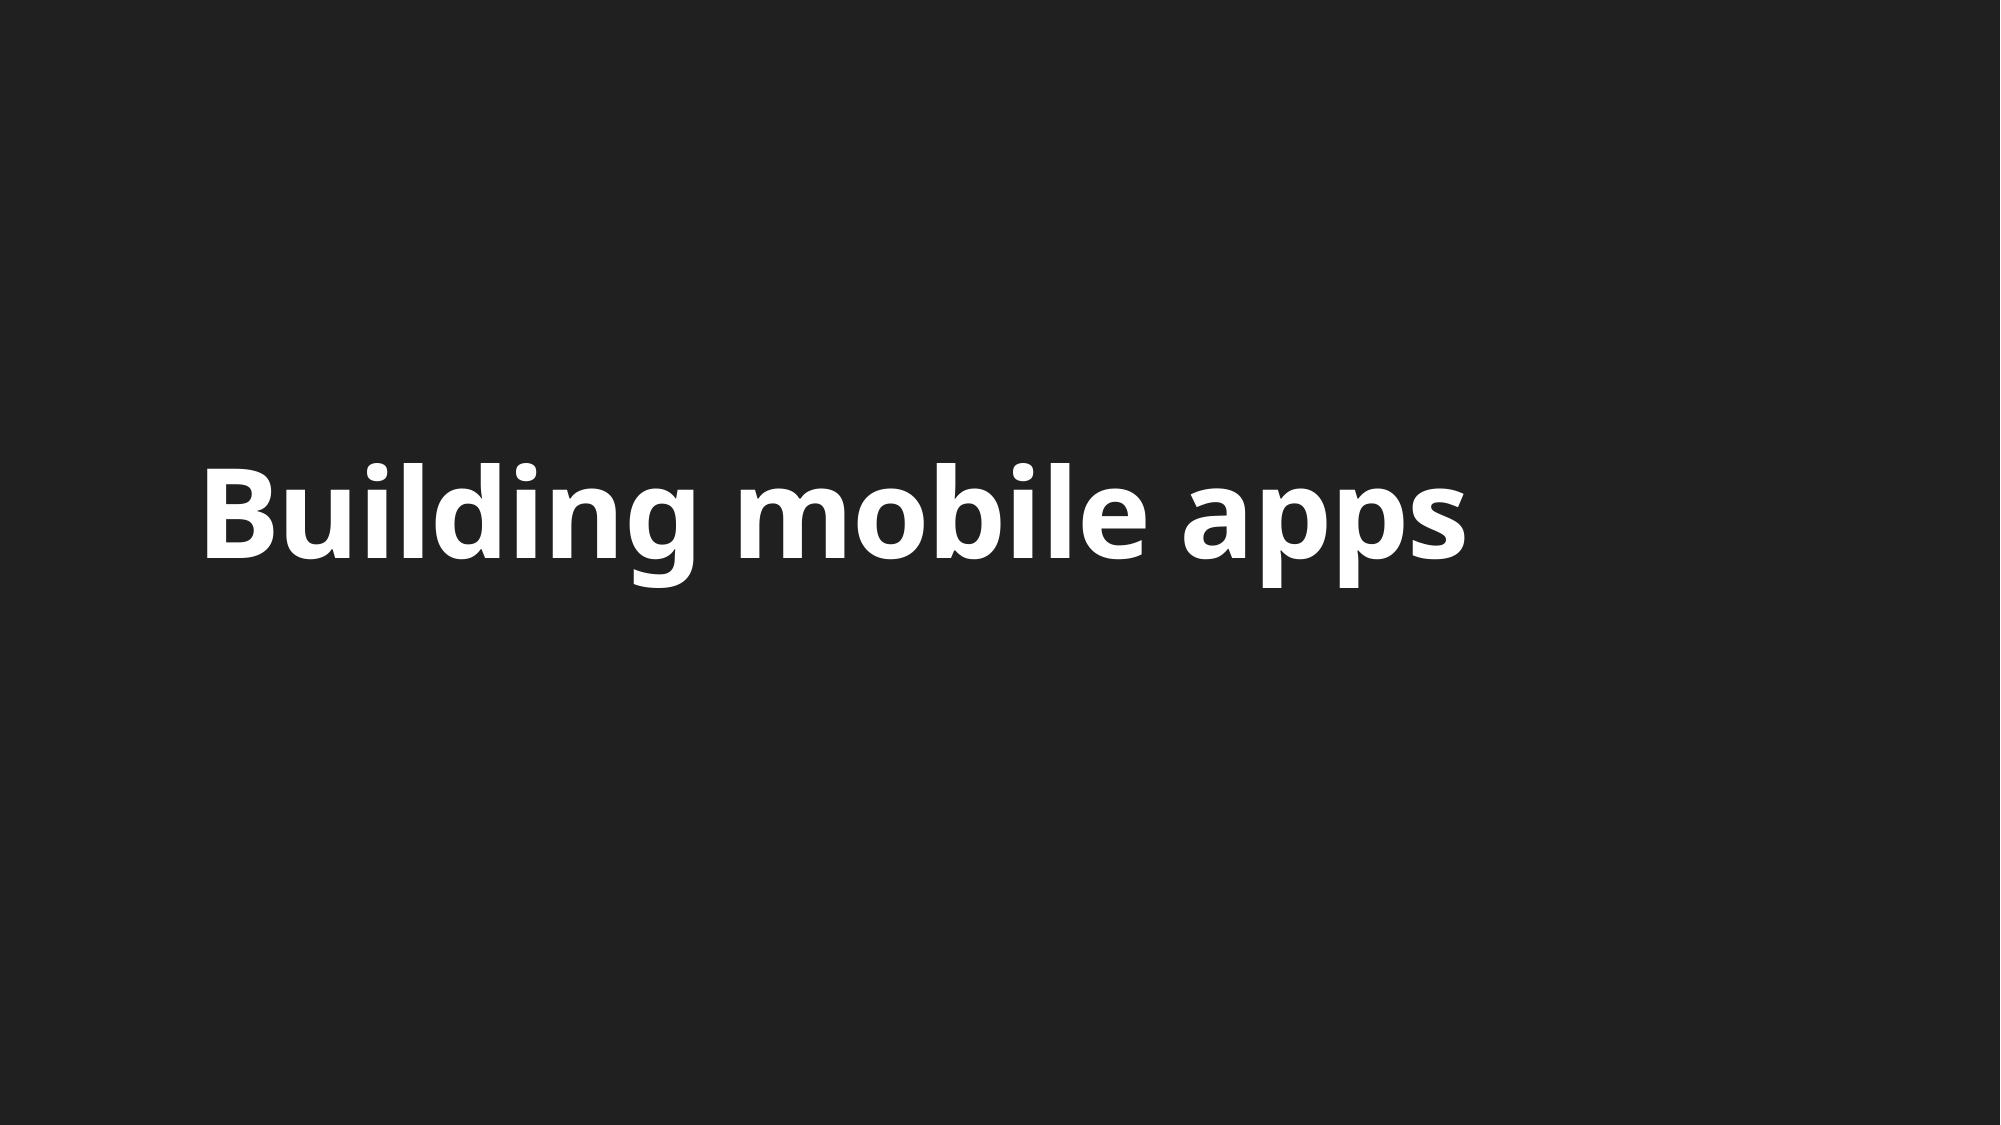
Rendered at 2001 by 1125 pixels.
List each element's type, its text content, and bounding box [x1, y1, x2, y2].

title Building mobile apps [172, 436, 1898, 654]
